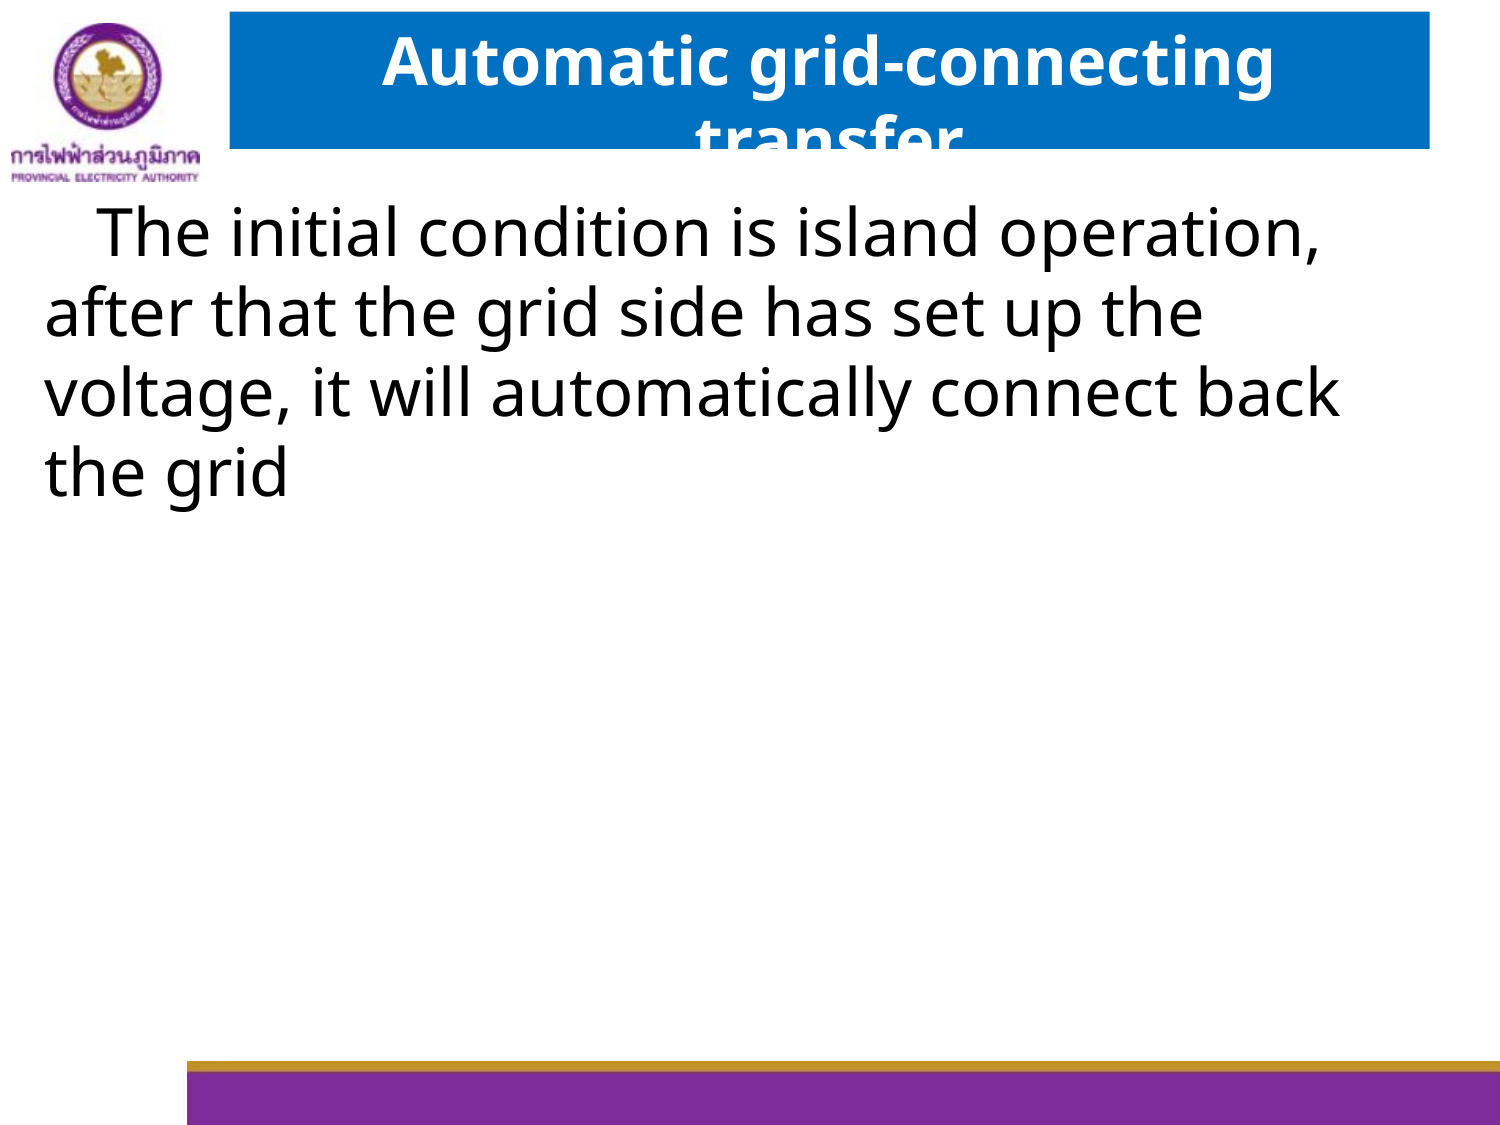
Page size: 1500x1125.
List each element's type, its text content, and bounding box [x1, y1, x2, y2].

picture [11, 23, 200, 182]
text_box The initial condition is island operation, after that the grid side has set up the voltage, it will automatically connect back the grid [29, 182, 1430, 517]
text_box Automatic grid-connecting transfer [229, 11, 1430, 149]
picture [187, 1061, 1500, 1125]
